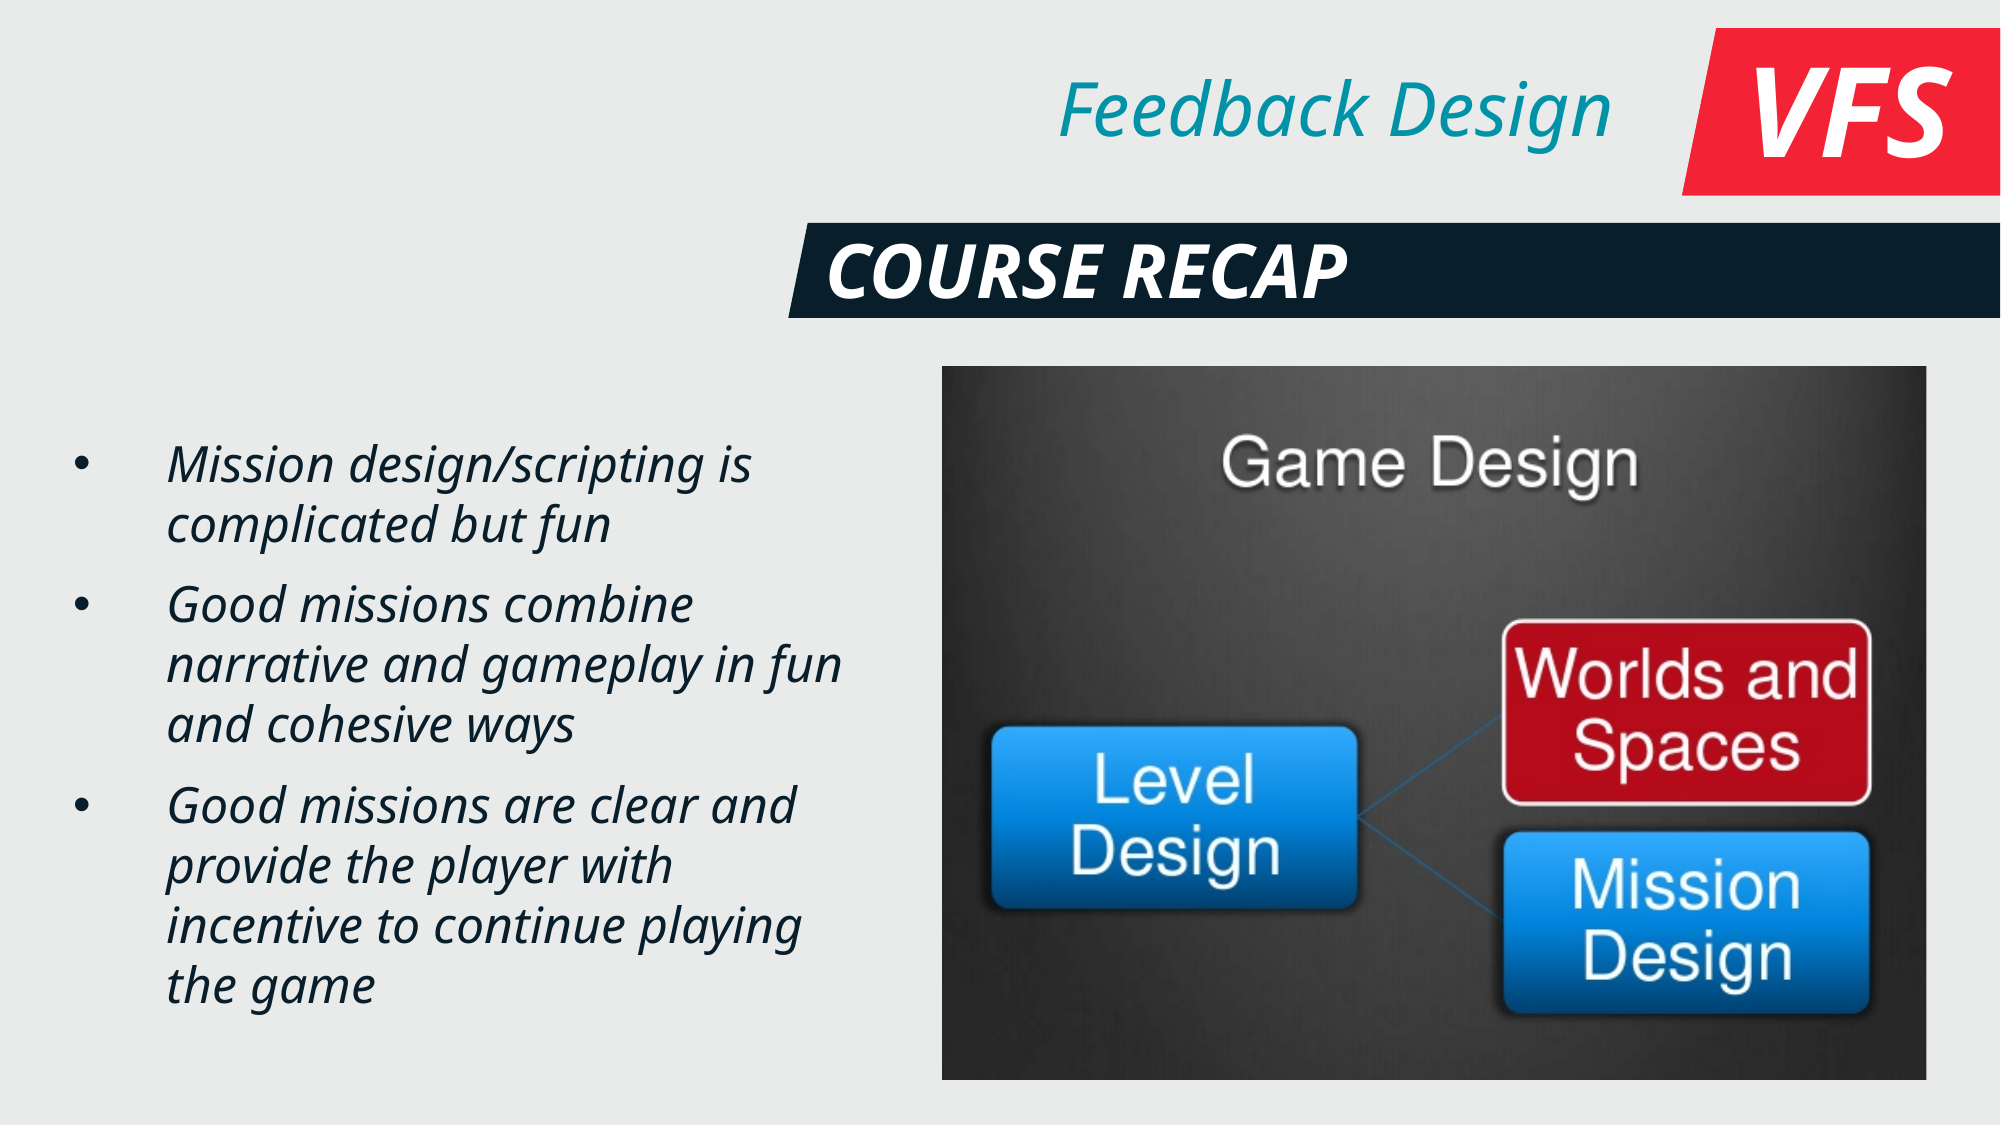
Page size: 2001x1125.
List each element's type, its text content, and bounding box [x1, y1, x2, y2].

list Mission design/scripting is complicated but fun Good missions combine narrative and gameplay in fun and cohesive ways Good missions are clear and provide the player with incentive to continue playing the game [58, 366, 891, 1080]
title Feedback Design [401, 40, 1630, 183]
picture [942, 365, 1927, 1080]
